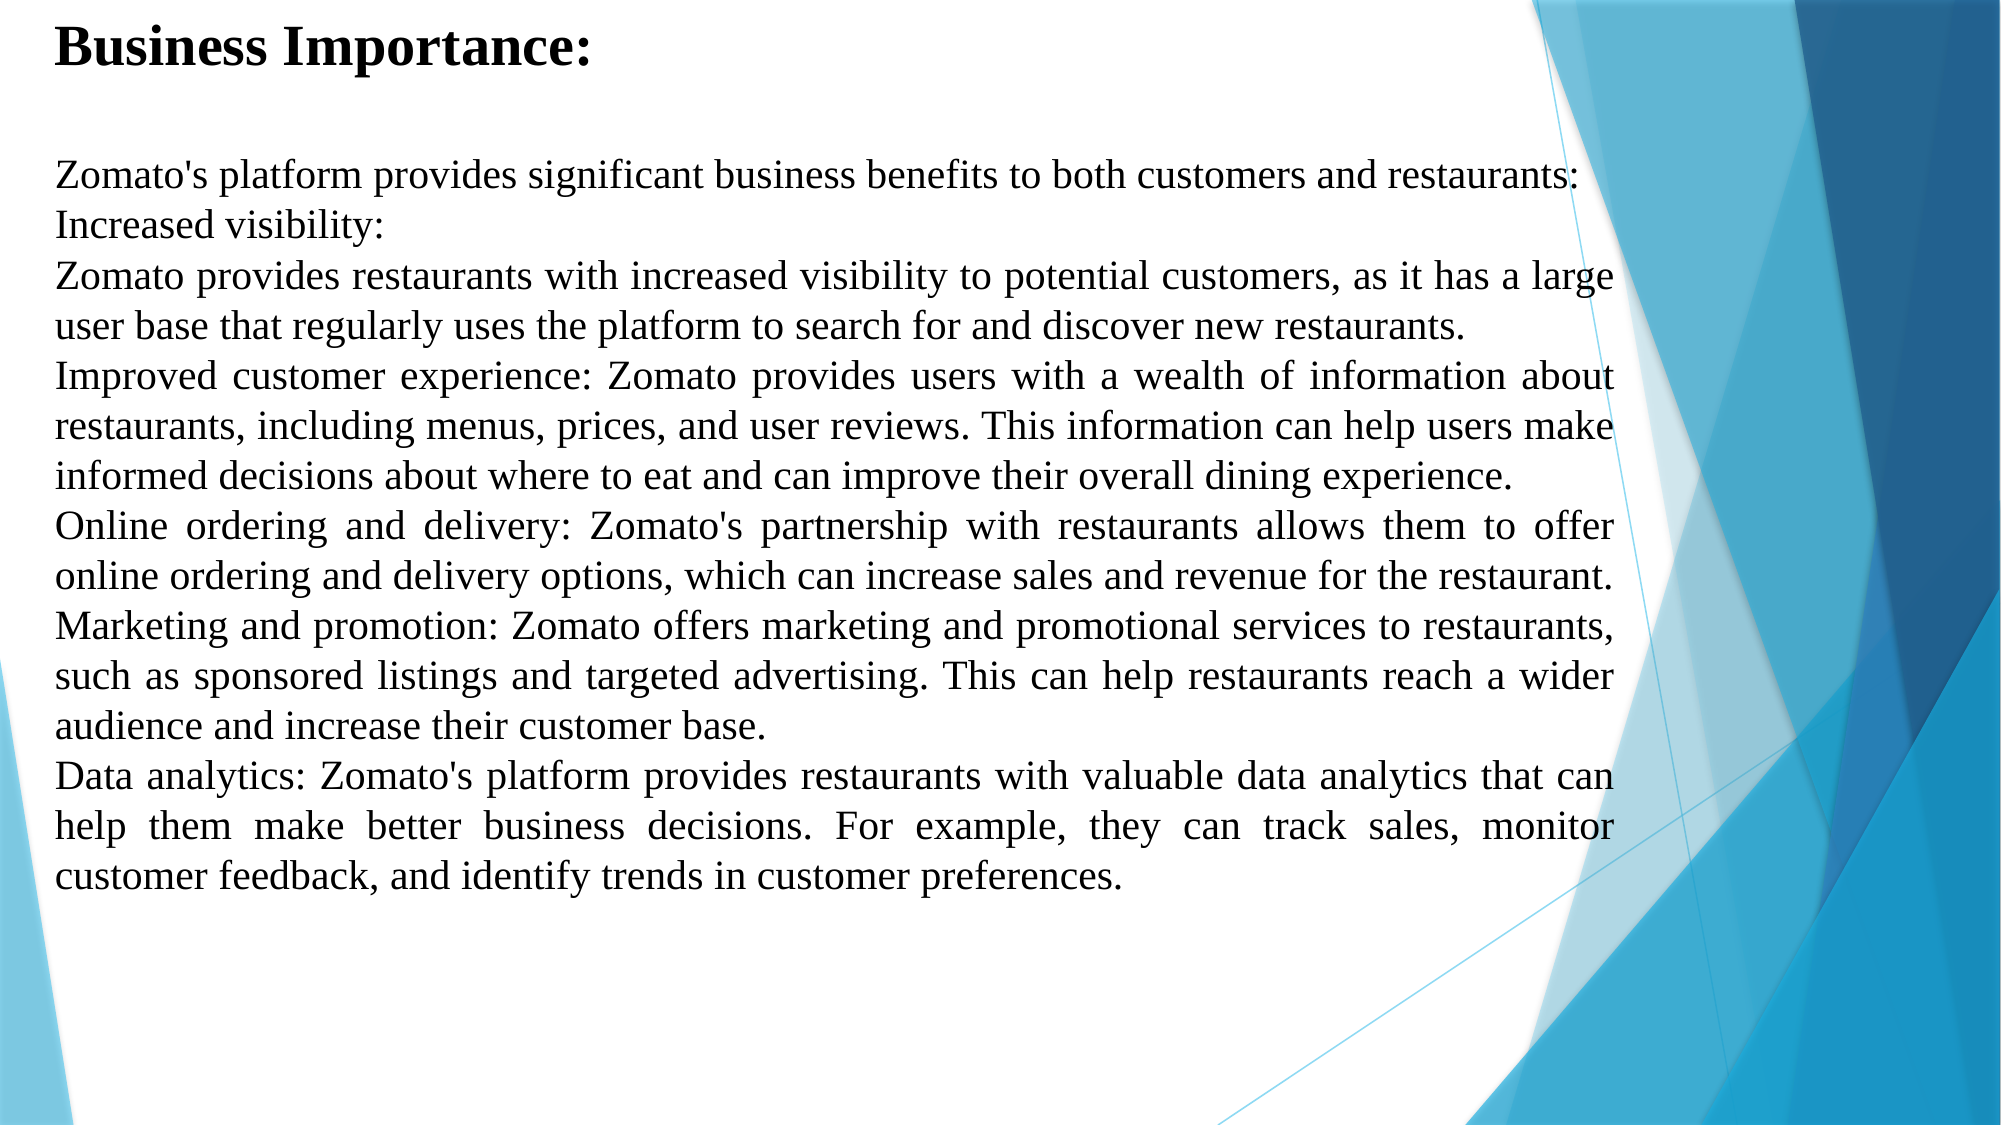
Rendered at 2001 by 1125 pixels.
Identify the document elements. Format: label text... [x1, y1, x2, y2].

text_box Business Importance: Zomato's platform provides significant business benefits to both customers and restaurants: Increased visibility: Zomato provides restaurants with increased visibility to potential customers, as it has a large user base that regularly uses the platform to search for and discover new restaurants. Improved customer experience: Zomato provides users with a wealth of information about restaurants, including menus, prices, and user reviews. This information can help users make informed decisions about where to eat and can improve their overall dining experience. Online ordering and delivery: Zomato's partnership with restaurants allows them to offer online ordering and delivery options, which can increase sales and revenue for the restaurant. Marketing and promotion: Zomato offers marketing and promotional services to restaurants, such as sponsored listings and targeted advertising. This can help restaurants reach a wider audience and increase their customer base. Data analytics: Zomato's platform provides restaurants with valuable data analytics that can help them make better business decisions. For example, they can track sales, monitor customer feedback, and identify trends in customer preferences. [40, 0, 1631, 1106]
